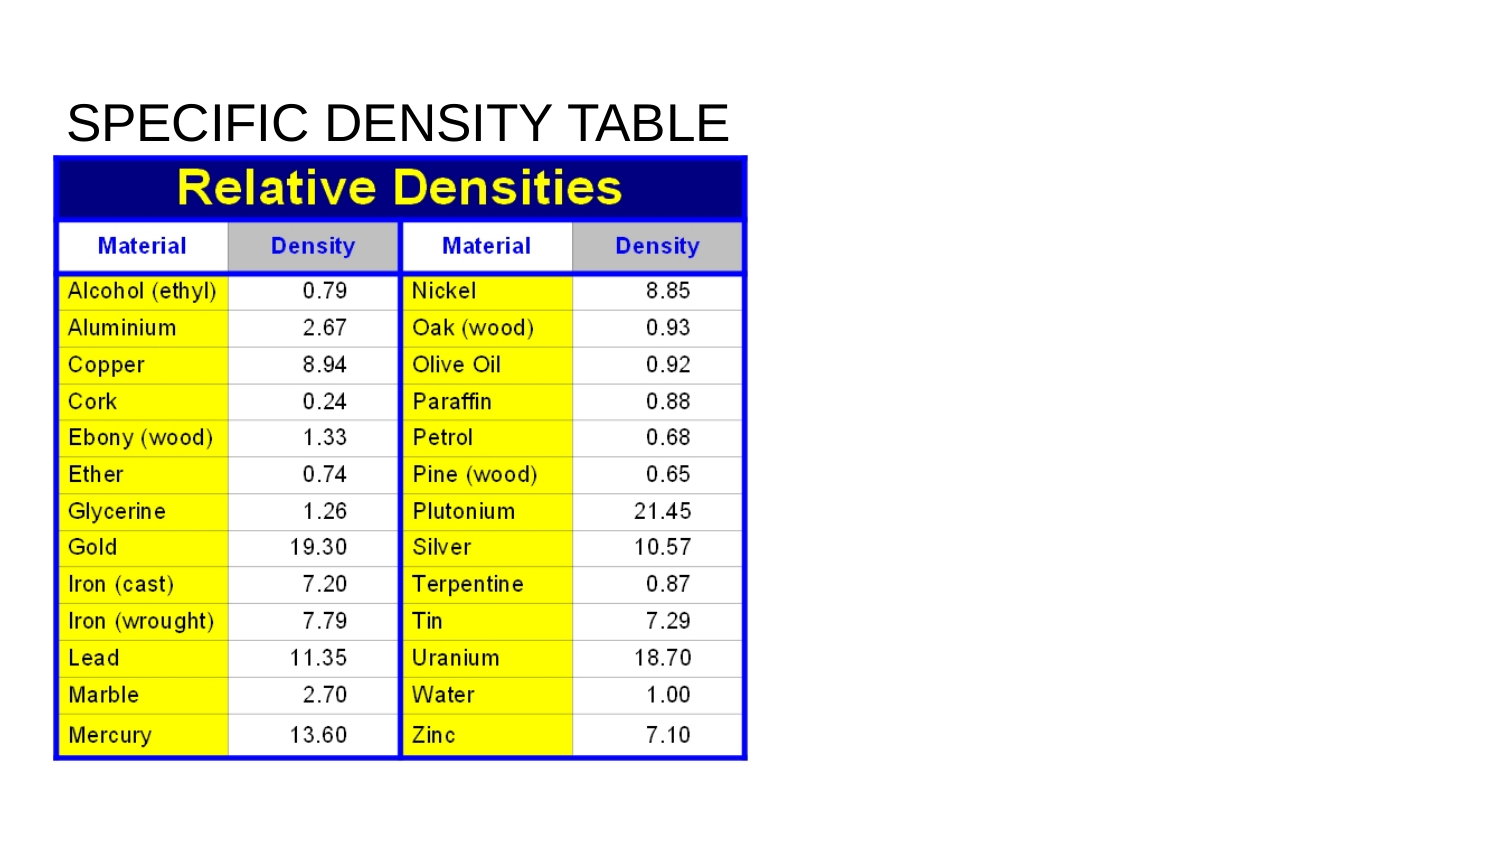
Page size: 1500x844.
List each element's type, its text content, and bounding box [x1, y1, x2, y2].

title SPECIFIC DENSITY TABLE [51, 72, 1449, 167]
picture [50, 152, 751, 763]
